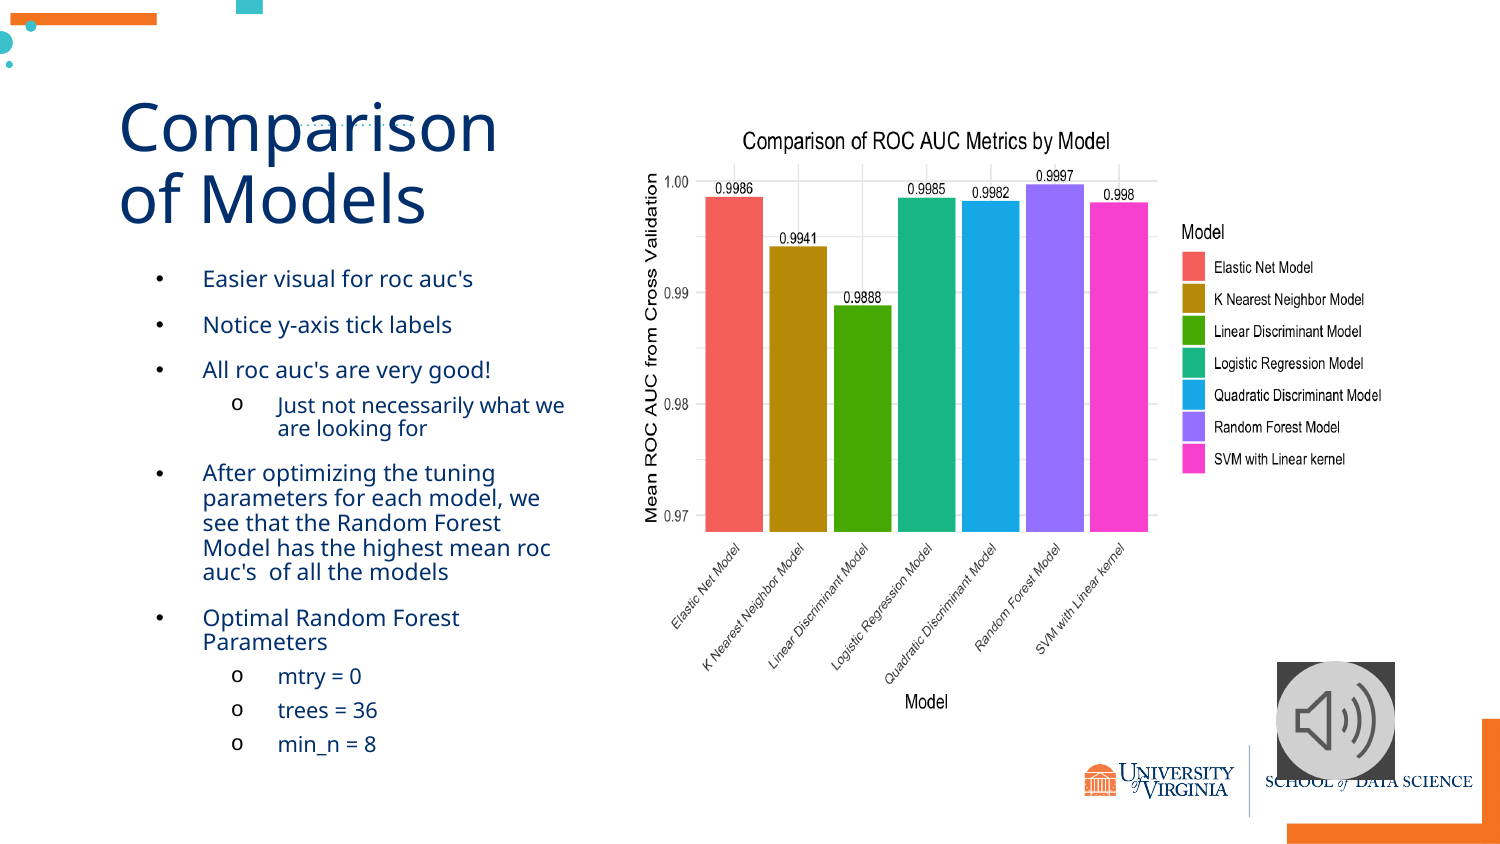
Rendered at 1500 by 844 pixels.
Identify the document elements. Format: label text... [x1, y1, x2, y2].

picture [637, 121, 1500, 844]
title Comparison of Models [103, 56, 588, 253]
picture [0, 0, 412, 146]
list Easier visual for roc auc's Notice y-axis tick labels All roc auc's are very good! Just not necessarily what we are looking for After optimizing the tuning parameters for each model, we see that the Random Forest Model has the highest mean roc auc's of all the models Optimal Random Forest Parameters mtry = 0 trees = 36 min_n = 8 [103, 253, 588, 723]
